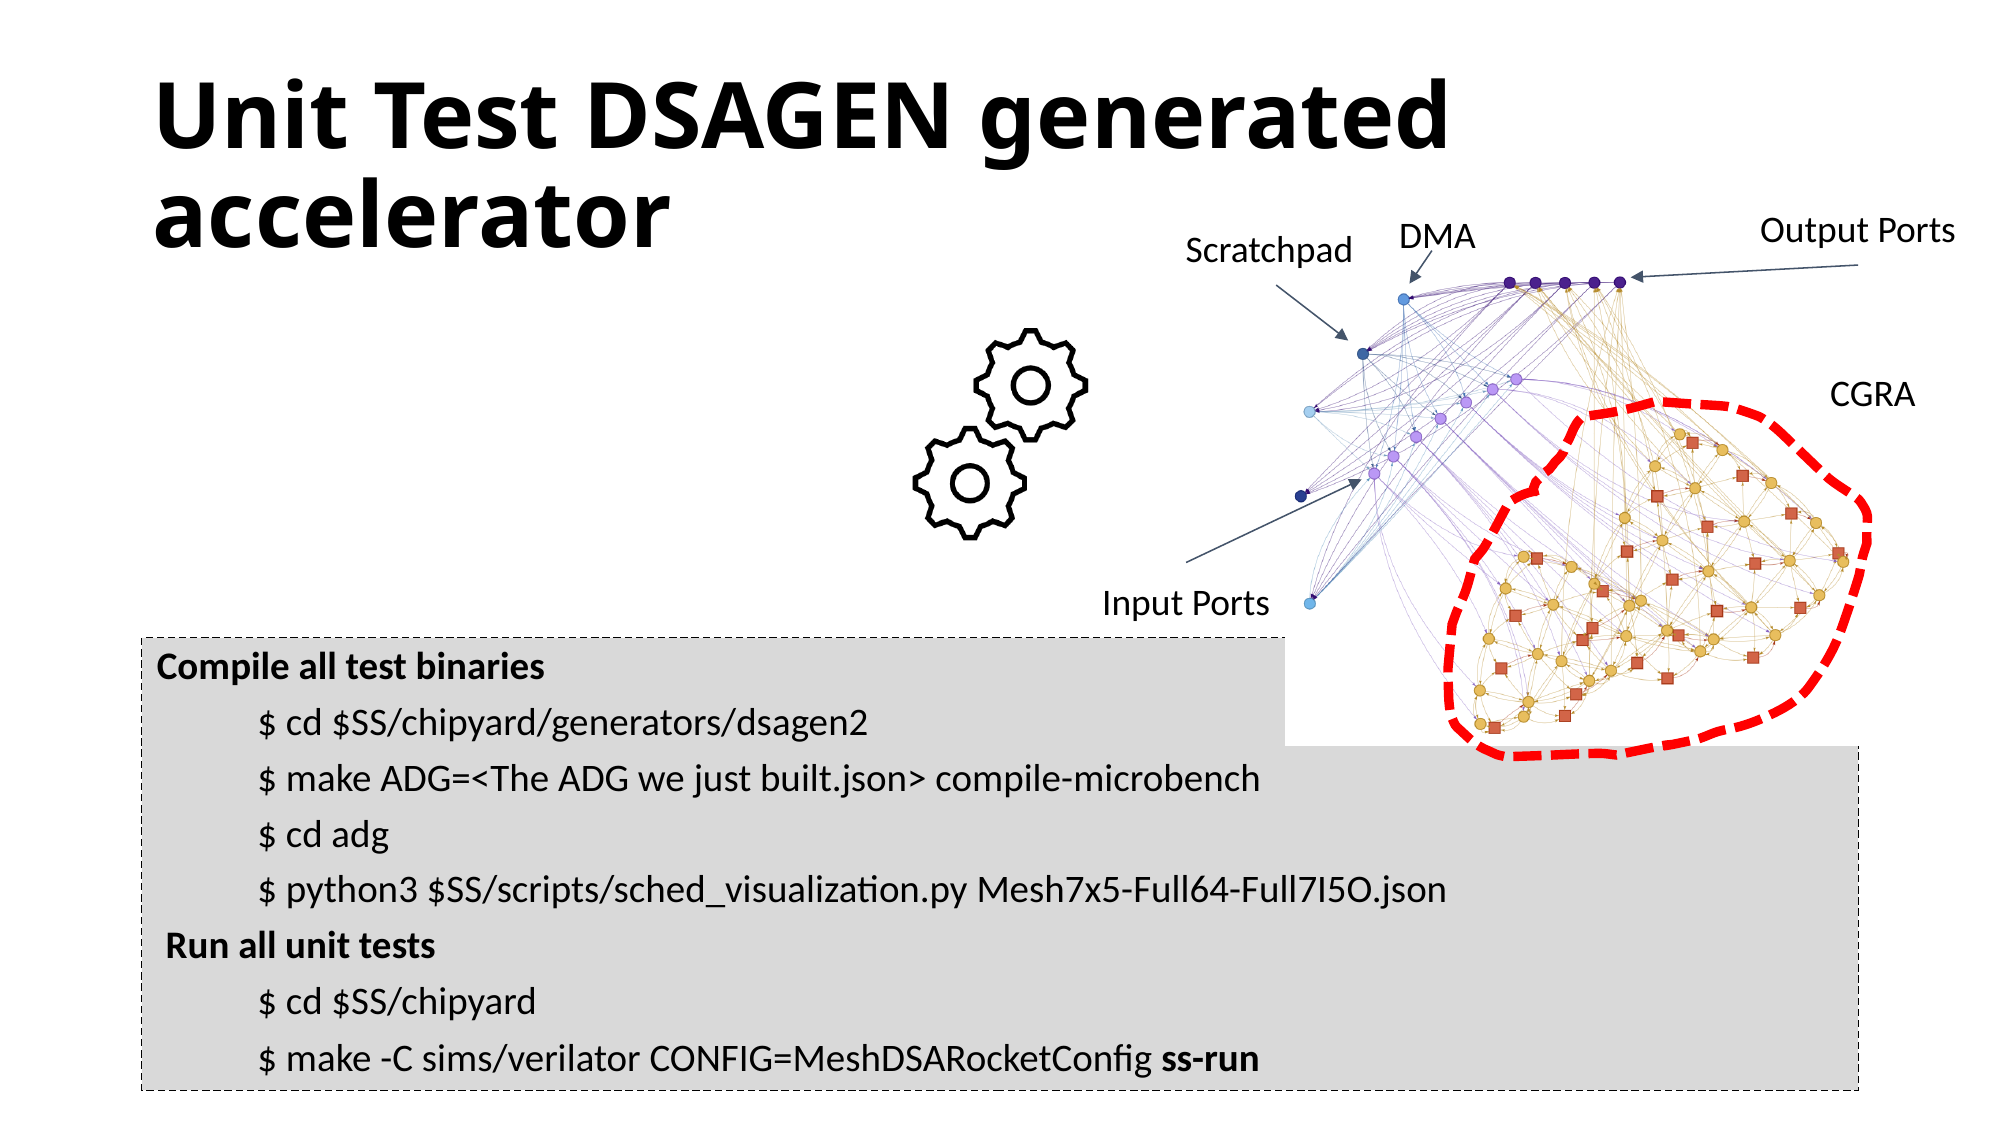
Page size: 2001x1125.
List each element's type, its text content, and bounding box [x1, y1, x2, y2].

list Compile all test binaries $ cd $SS/chipyard/generators/dsagen2 $ make ADG=<The ADG we just built.json> compile-microbench $ cd adg $ python3 $SS/scripts/sched_visualization.py Mesh7x5-Full64-Full7I5O.json Run all unit tests $ cd $SS/chipyard $ make -C sims/verilator CONFIG=MeshDSARocketConfig ss-run [141, 637, 1859, 1091]
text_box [1630, 265, 1859, 278]
text_box CGRA [1861, 354, 2000, 430]
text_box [1186, 479, 1362, 563]
text_box [1477, 746, 1661, 758]
picture [1285, 261, 1861, 746]
text_box Output Ports [1708, 190, 2000, 265]
text_box Input Ports [1036, 562, 1285, 638]
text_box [1276, 285, 1349, 341]
text_box [1861, 500, 1869, 572]
text_box DMA [1384, 196, 1577, 261]
slide_number 39 [1412, 1042, 1863, 1103]
picture [871, 305, 1129, 563]
title Unit Test DSAGEN generated accelerator [137, 59, 1863, 278]
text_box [1409, 250, 1432, 284]
text_box Scratchpad [1170, 210, 1382, 286]
